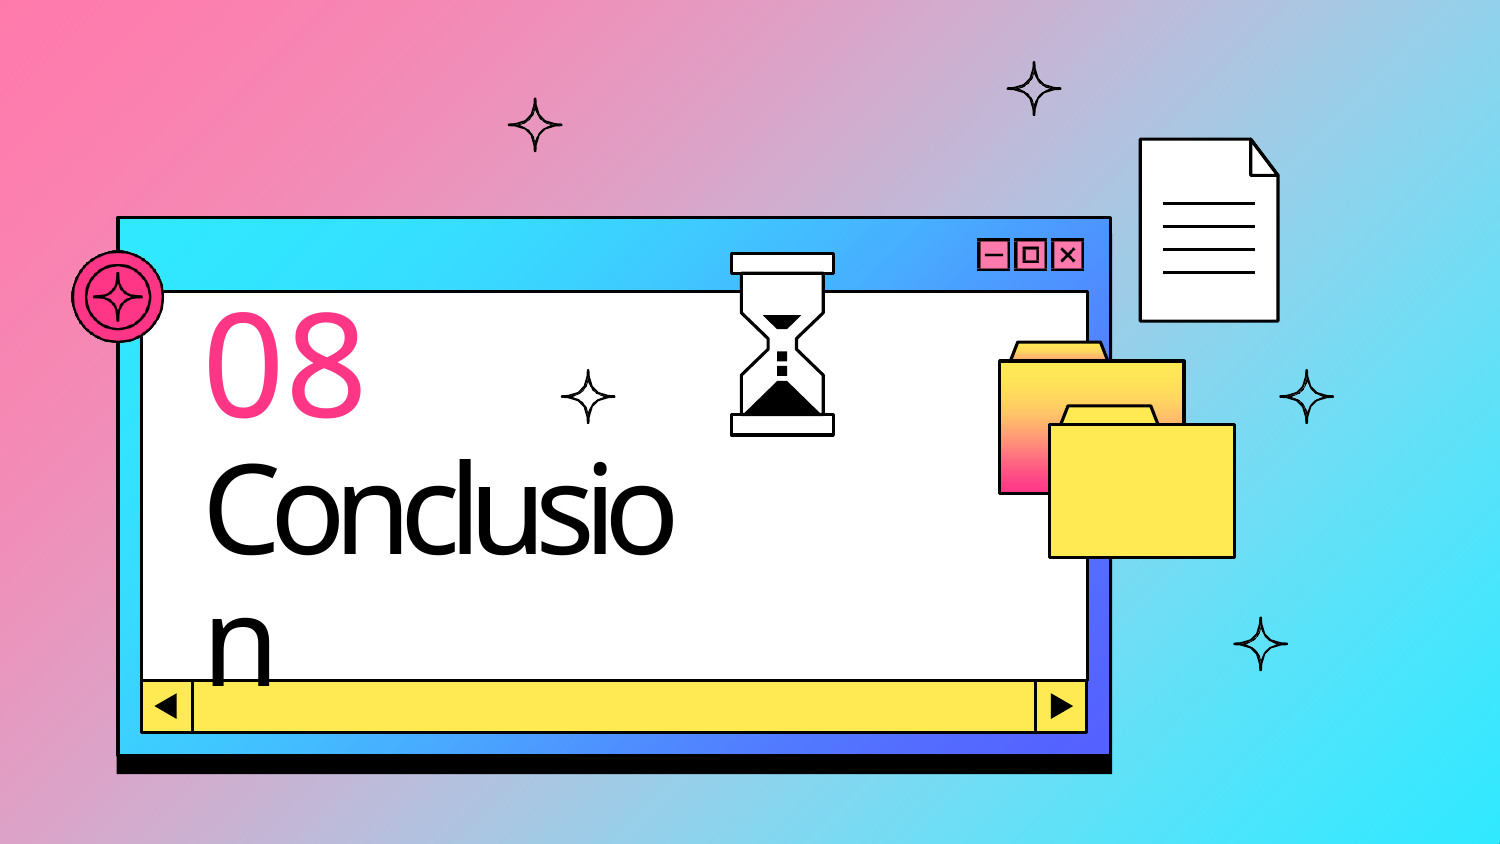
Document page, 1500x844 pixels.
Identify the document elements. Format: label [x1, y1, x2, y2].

text_box [0, 0, 1500, 844]
text_box [71, 60, 1335, 672]
